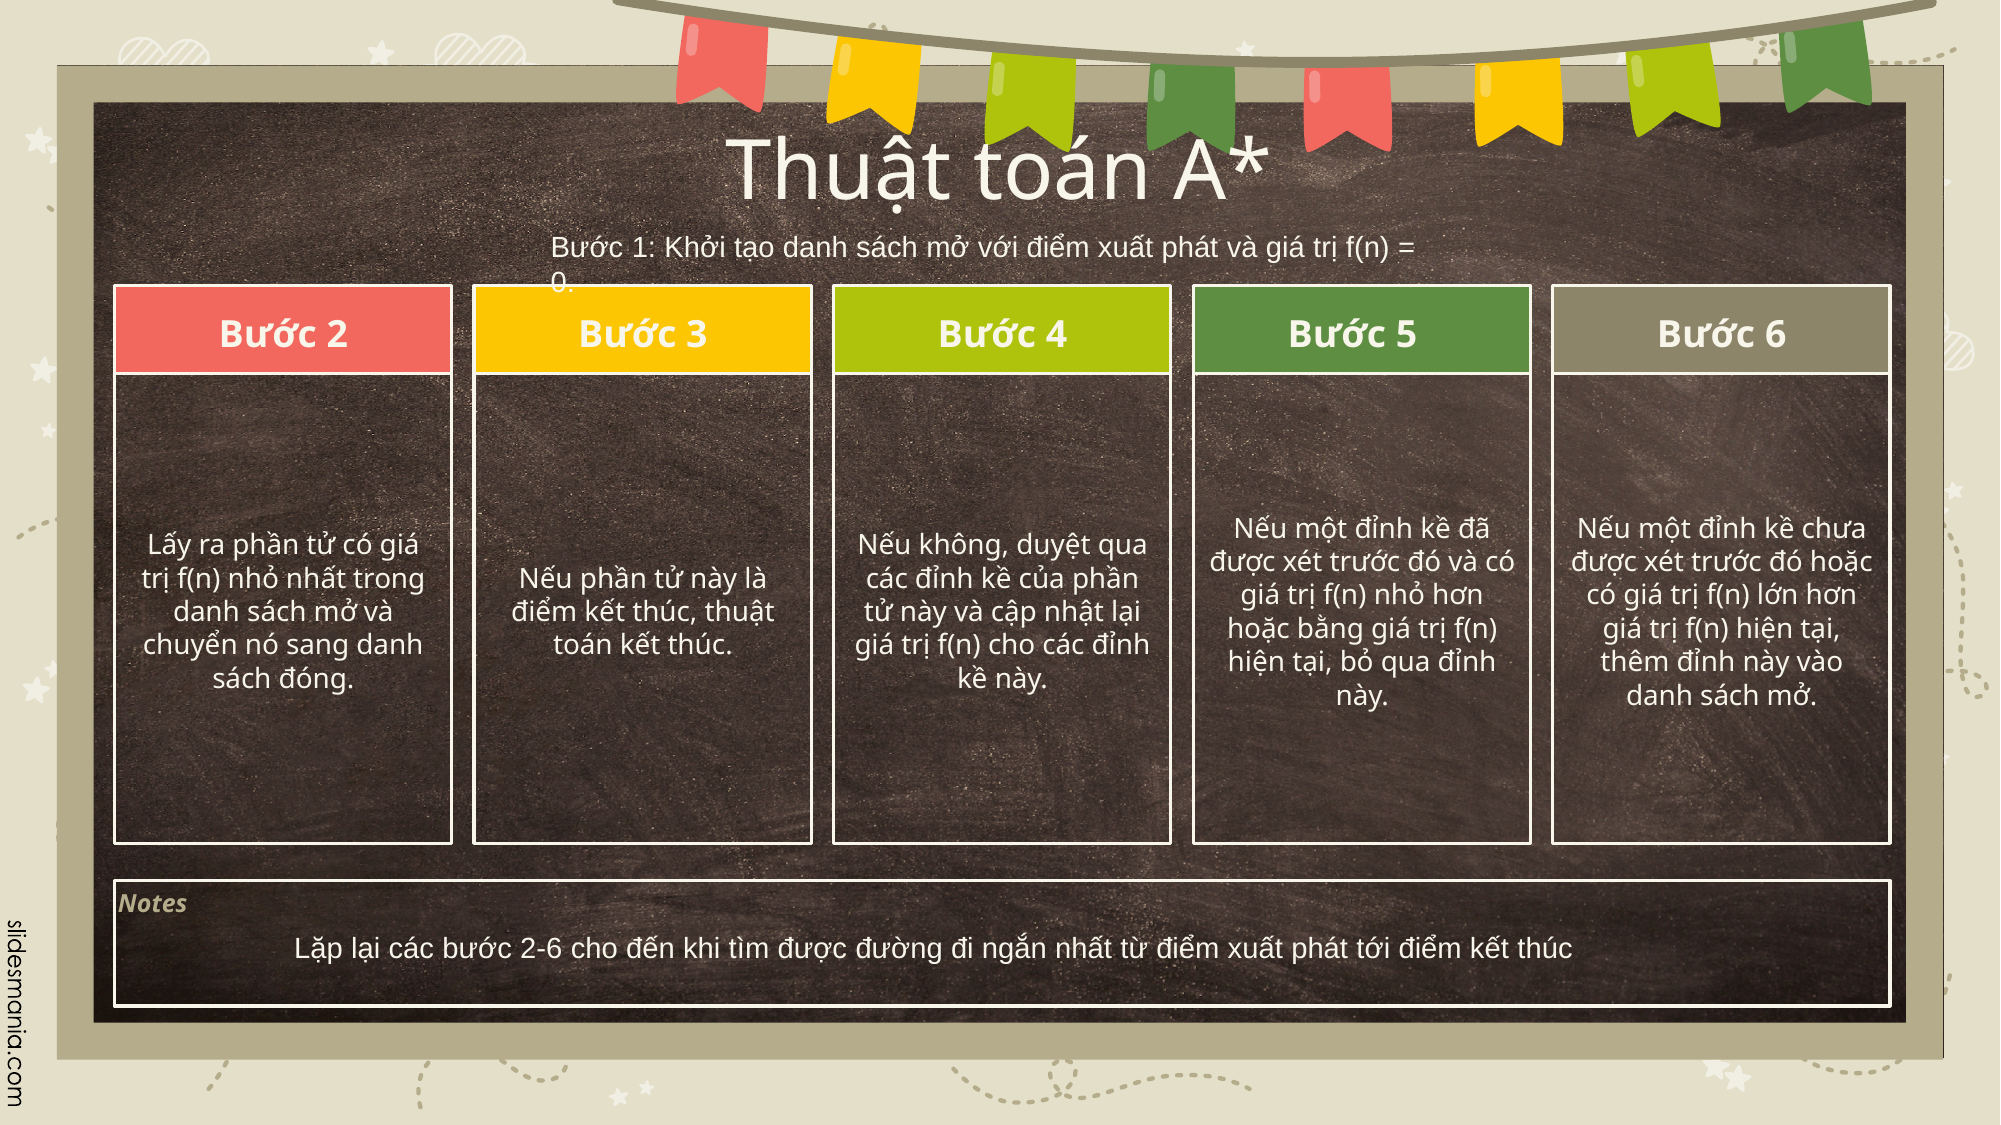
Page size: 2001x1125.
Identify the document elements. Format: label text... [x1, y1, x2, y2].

text_box Bước 6 [1572, 288, 1872, 375]
text_box Nếu một đỉnh kề chưa được xét trước đó hoặc có giá trị f(n) lớn hơn giá trị f(n) hiện tại, thêm đỉnh này vào danh sách mở. [1553, 375, 1891, 845]
text_box Nếu không, duyệt qua các đỉnh kề của phần tử này và cập nhật lại giá trị f(n) cho các đỉnh kề này. [833, 375, 1172, 845]
text_box Bước 1: Khởi tạo danh sách mở với điểm xuất phát và giá trị f(n) = 0. [535, 220, 1463, 306]
text_box Lấy ra phần tử có giá trị f(n) nhỏ nhất trong danh sách mở và chuyển nó sang danh sách đóng. [114, 375, 452, 845]
text_box Nếu một đỉnh kề đã được xét trước đó và có giá trị f(n) nhỏ hơn hoặc bằng giá trị f(n) hiện tại, bỏ qua đỉnh này. [1193, 375, 1531, 845]
text_box Bước 3 [493, 288, 793, 375]
text_box Bước 2 [133, 288, 433, 375]
text_box Bước 4 [853, 306, 1152, 375]
text_box Nếu phần tử này là điểm kết thúc, thuật toán kết thúc. [474, 375, 812, 845]
text_box Bước 5 [1203, 288, 1502, 375]
text_box Lặp lại các bước 2-6 cho đến khi tìm được đường đi ngắn nhất từ điểm xuất phát tới điểm kết thúc [279, 922, 1726, 972]
title Thuật toán A* [127, 95, 1872, 221]
picture [94, 103, 1906, 1022]
